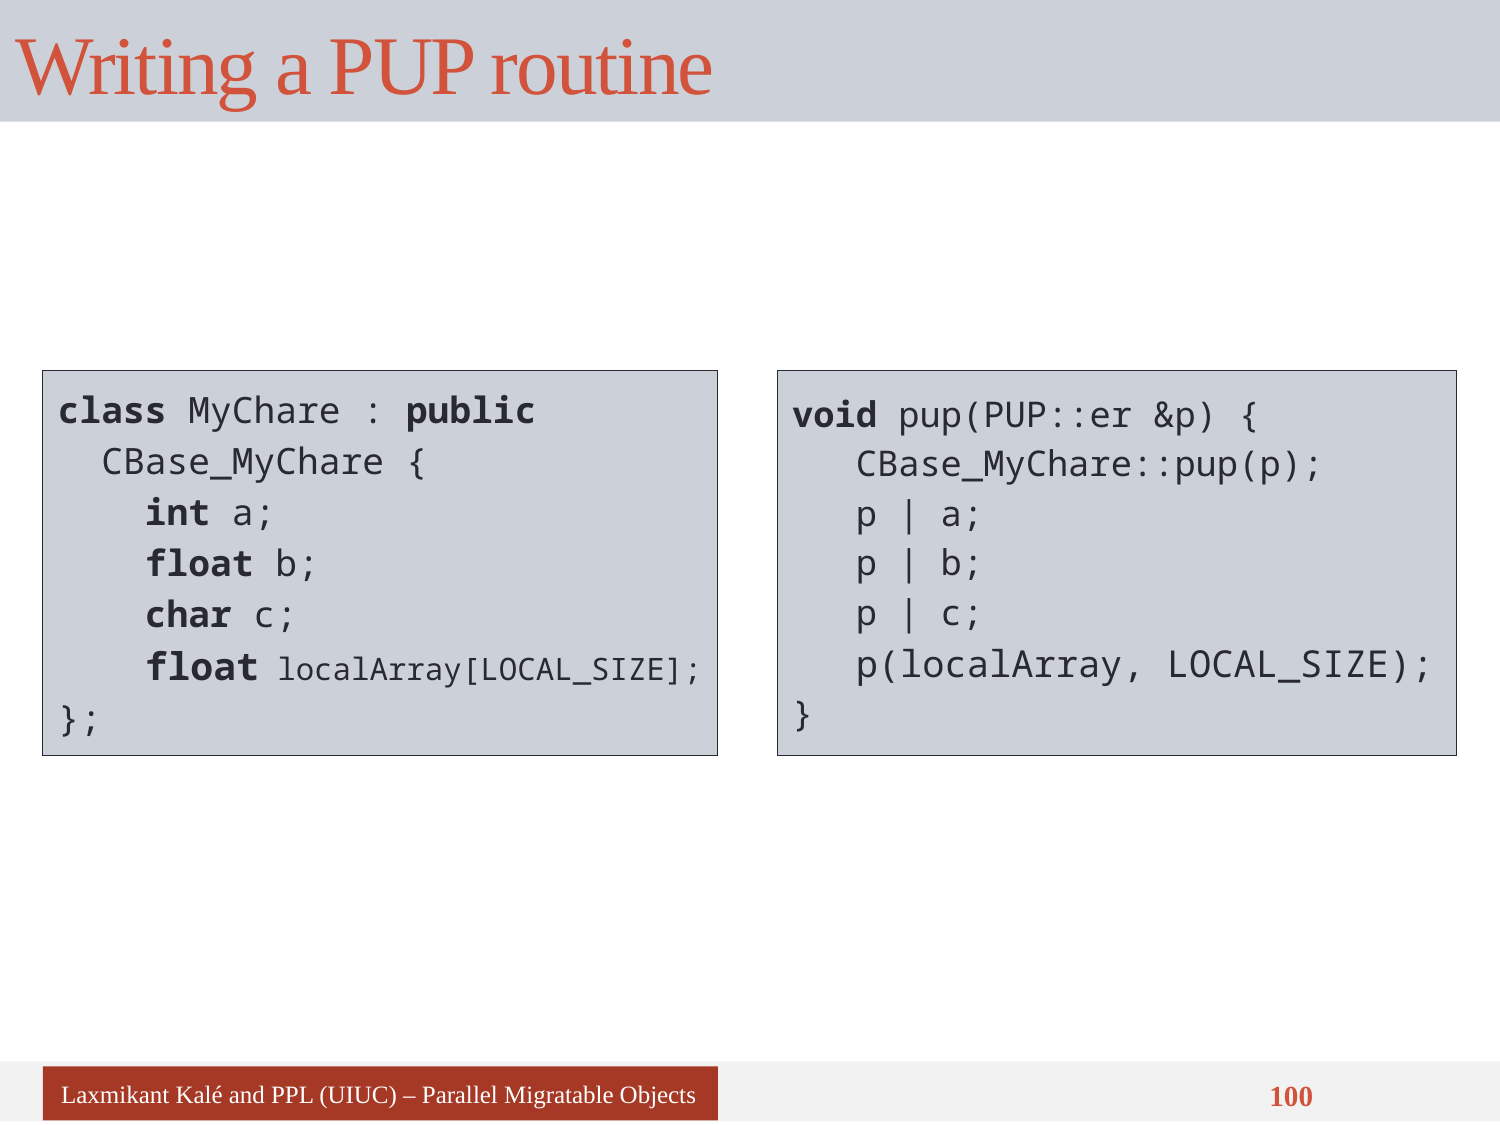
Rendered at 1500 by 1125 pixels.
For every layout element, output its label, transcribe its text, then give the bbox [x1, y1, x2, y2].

footer Laxmikant Kalé and PPL (UIUC) – Parallel Migratable Objects [42, 1066, 718, 1121]
list class MyChare : public CBase_MyChare { int a; float b; char c; float localArray[LOCAL_SIZE]; }; [42, 370, 718, 756]
list void pup(PUP::er &p) { CBase_MyChare::pup(p); p | a; p | b; p | c; p(localArray, LOCAL_SIZE); } [777, 370, 1457, 756]
slide_number 100 [1254, 1067, 1457, 1122]
title Writing a PUP routine [0, 0, 1500, 122]
